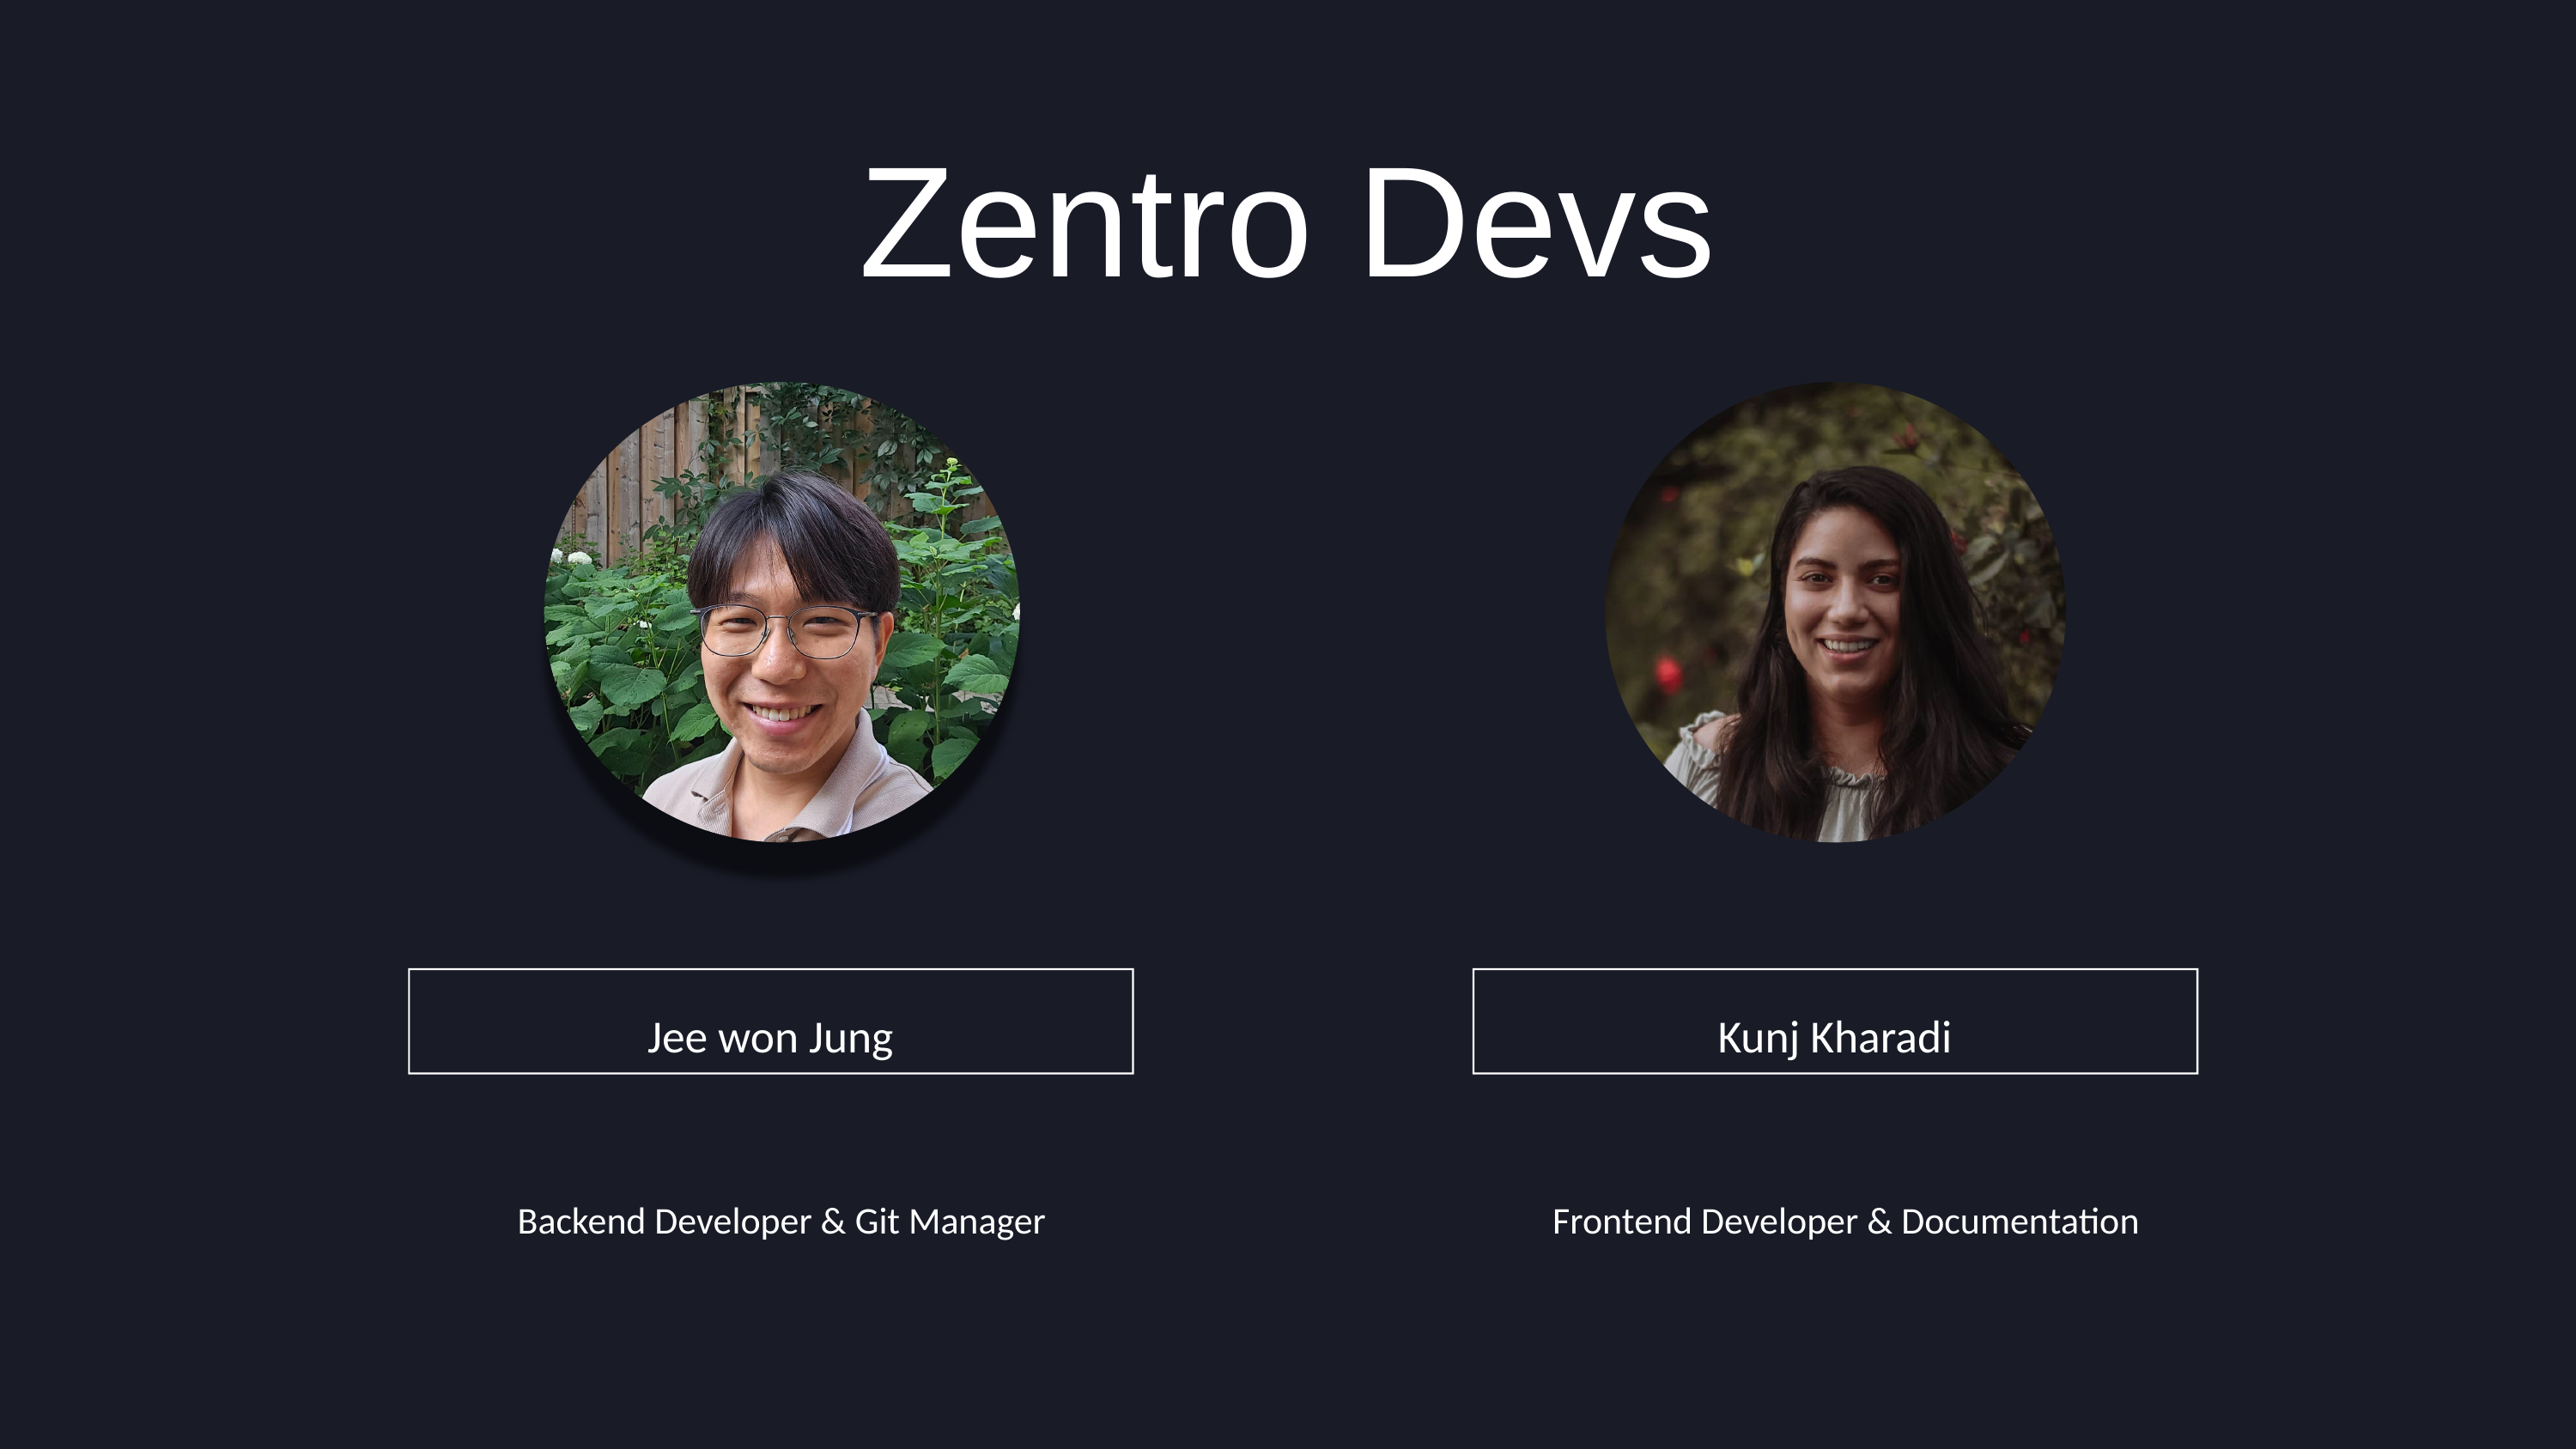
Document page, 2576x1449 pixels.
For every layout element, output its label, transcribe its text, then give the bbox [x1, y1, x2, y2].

text_box [1605, 381, 2066, 843]
text_box [1472, 967, 2199, 1075]
text_box Jee won Jung [480, 985, 1061, 1063]
text_box Frontend Developer & Documentation [1521, 1178, 2172, 1242]
text_box Backend Developer & Git Manager [457, 1178, 1108, 1242]
text_box [408, 967, 1134, 1075]
text_box Kunj Kharadi [1545, 985, 2125, 1063]
picture [544, 381, 1020, 843]
text_box Zentro Devs [256, 100, 2319, 308]
